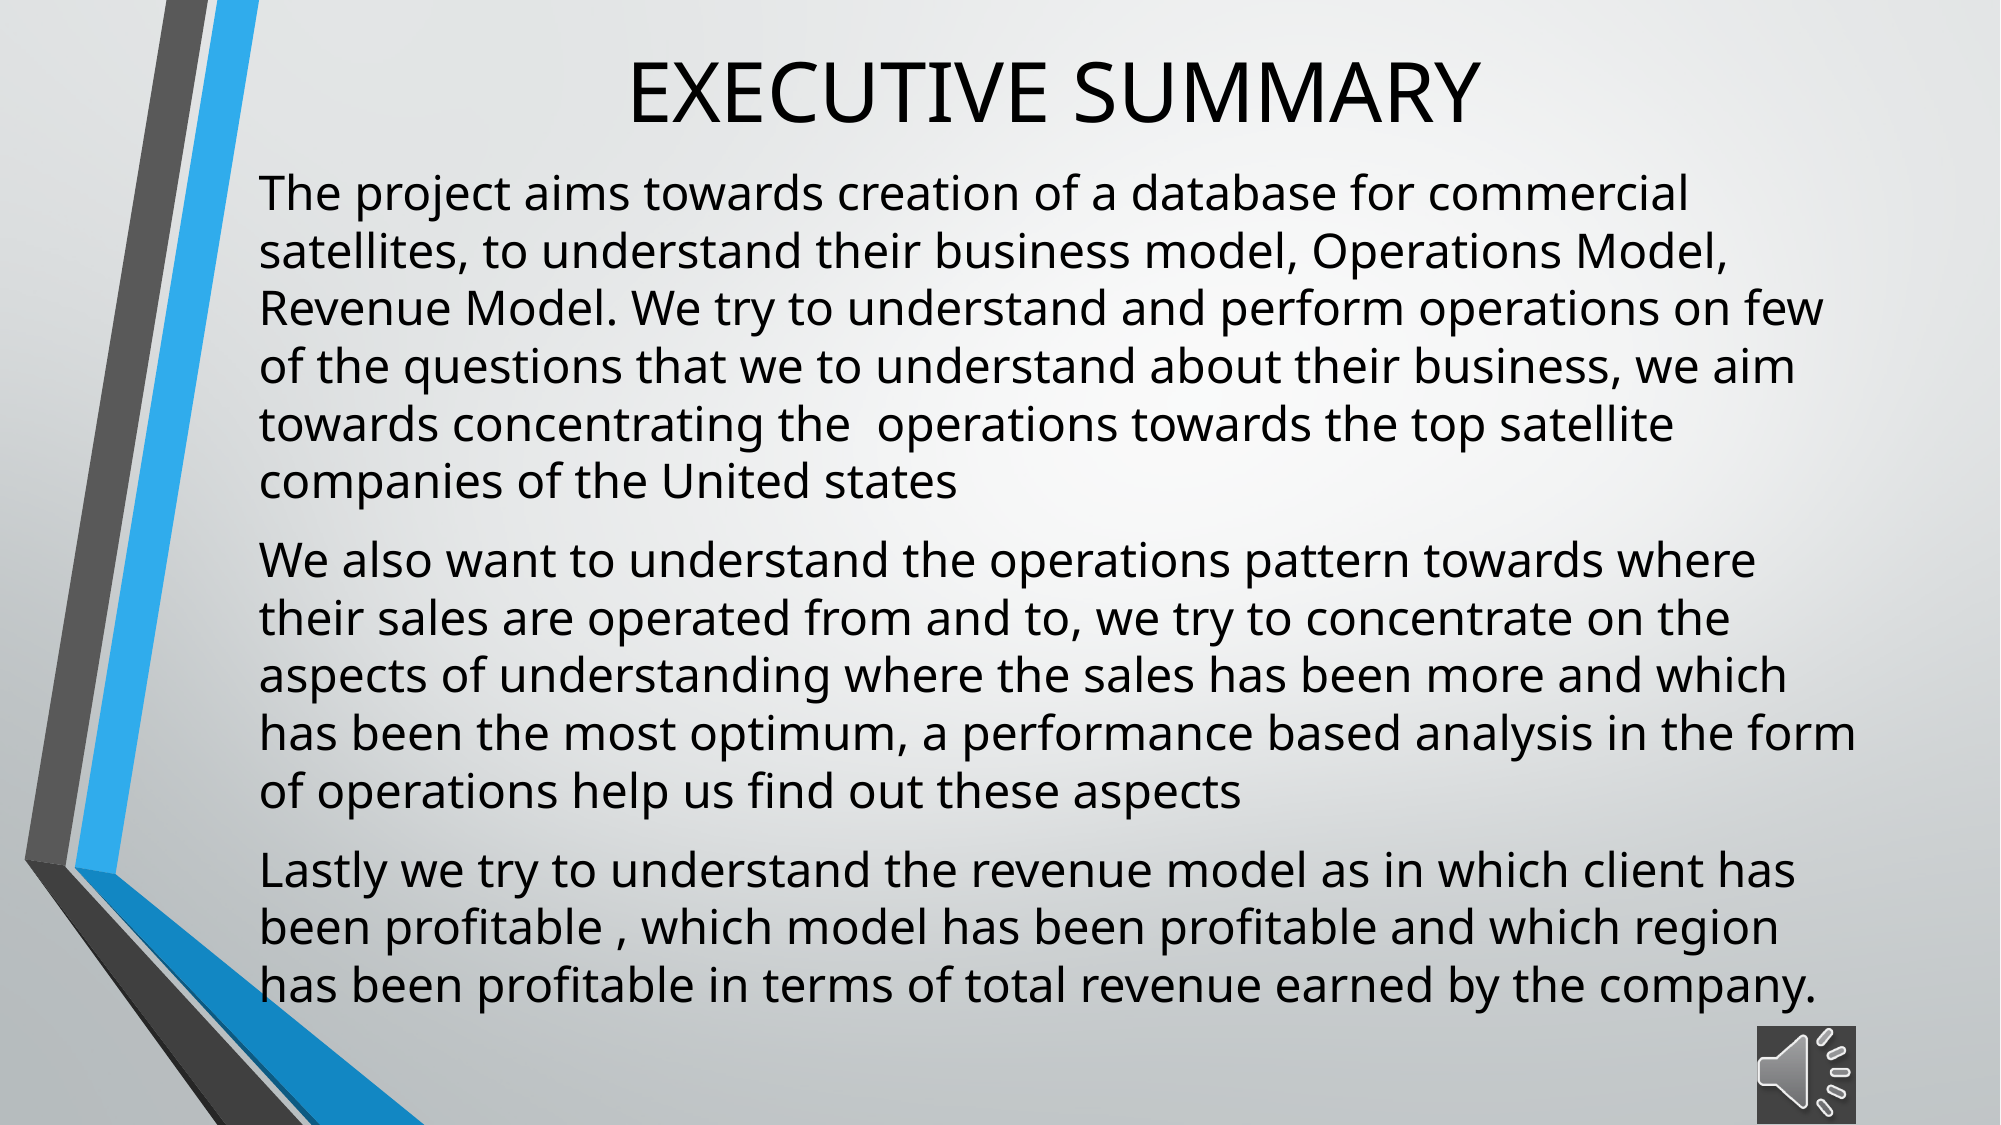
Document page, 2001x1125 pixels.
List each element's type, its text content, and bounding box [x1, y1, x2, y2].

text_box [1756, 1024, 1857, 1125]
title EXECUTIVE SUMMARY [243, 3, 1887, 149]
list The project aims towards creation of a database for commercial satellites, to understand their business model, Operations Model, Revenue Model. We try to understand and perform operations on few of the questions that we to understand about their business, we aim towards concentrating the operations towards the top satellite companies of the United states We also want to understand the operations pattern towards where their sales are operated from and to, we try to concentrate on the aspects of understanding where the sales has been more and which has been the most optimum, a performance based analysis in the form of operations help us find out these aspects Lastly we try to understand the revenue model as in which client has been profitable , which model has been profitable and which region has been profitable in terms of total revenue earned by the company. [243, 149, 1887, 1025]
